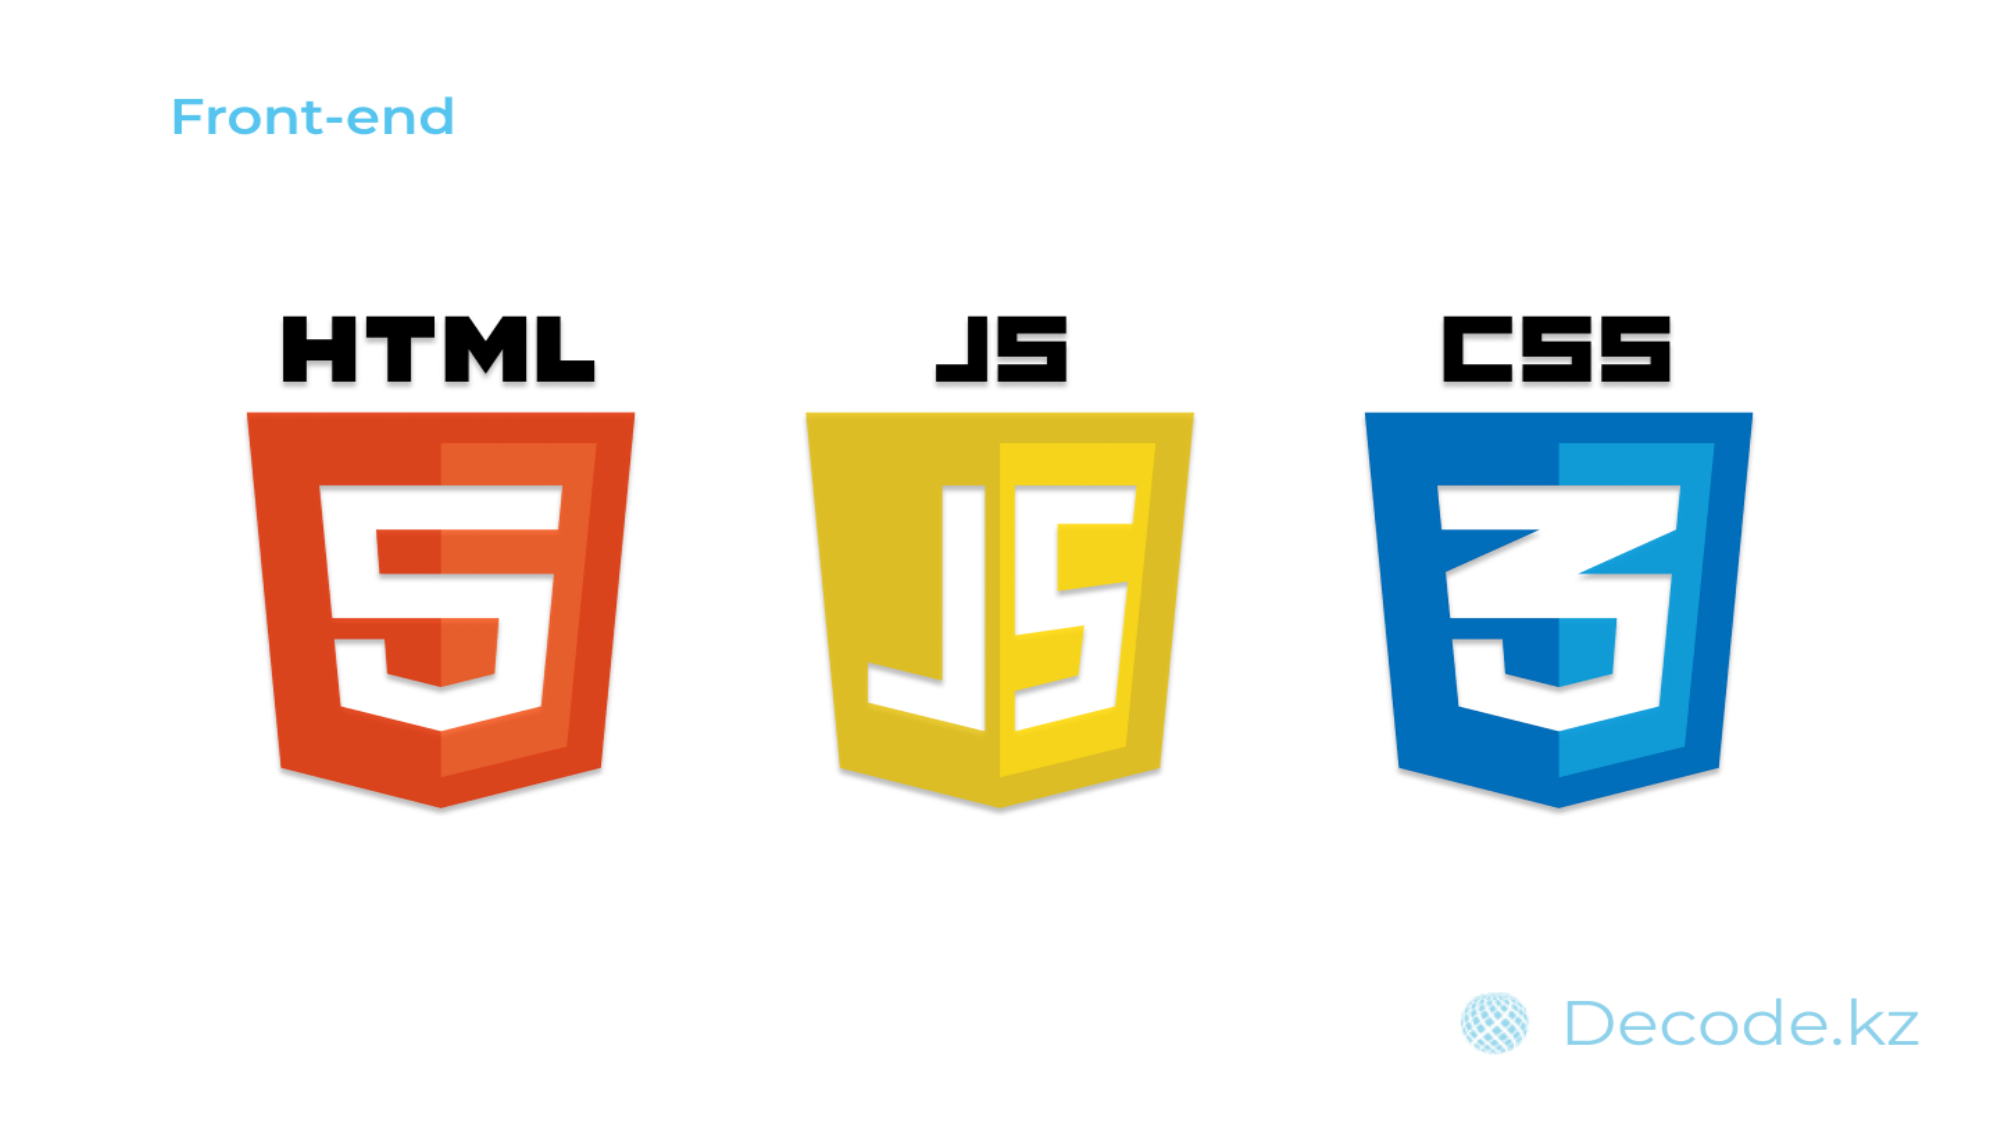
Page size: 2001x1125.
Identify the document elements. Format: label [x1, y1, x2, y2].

list [0, 0, 2000, 1125]
